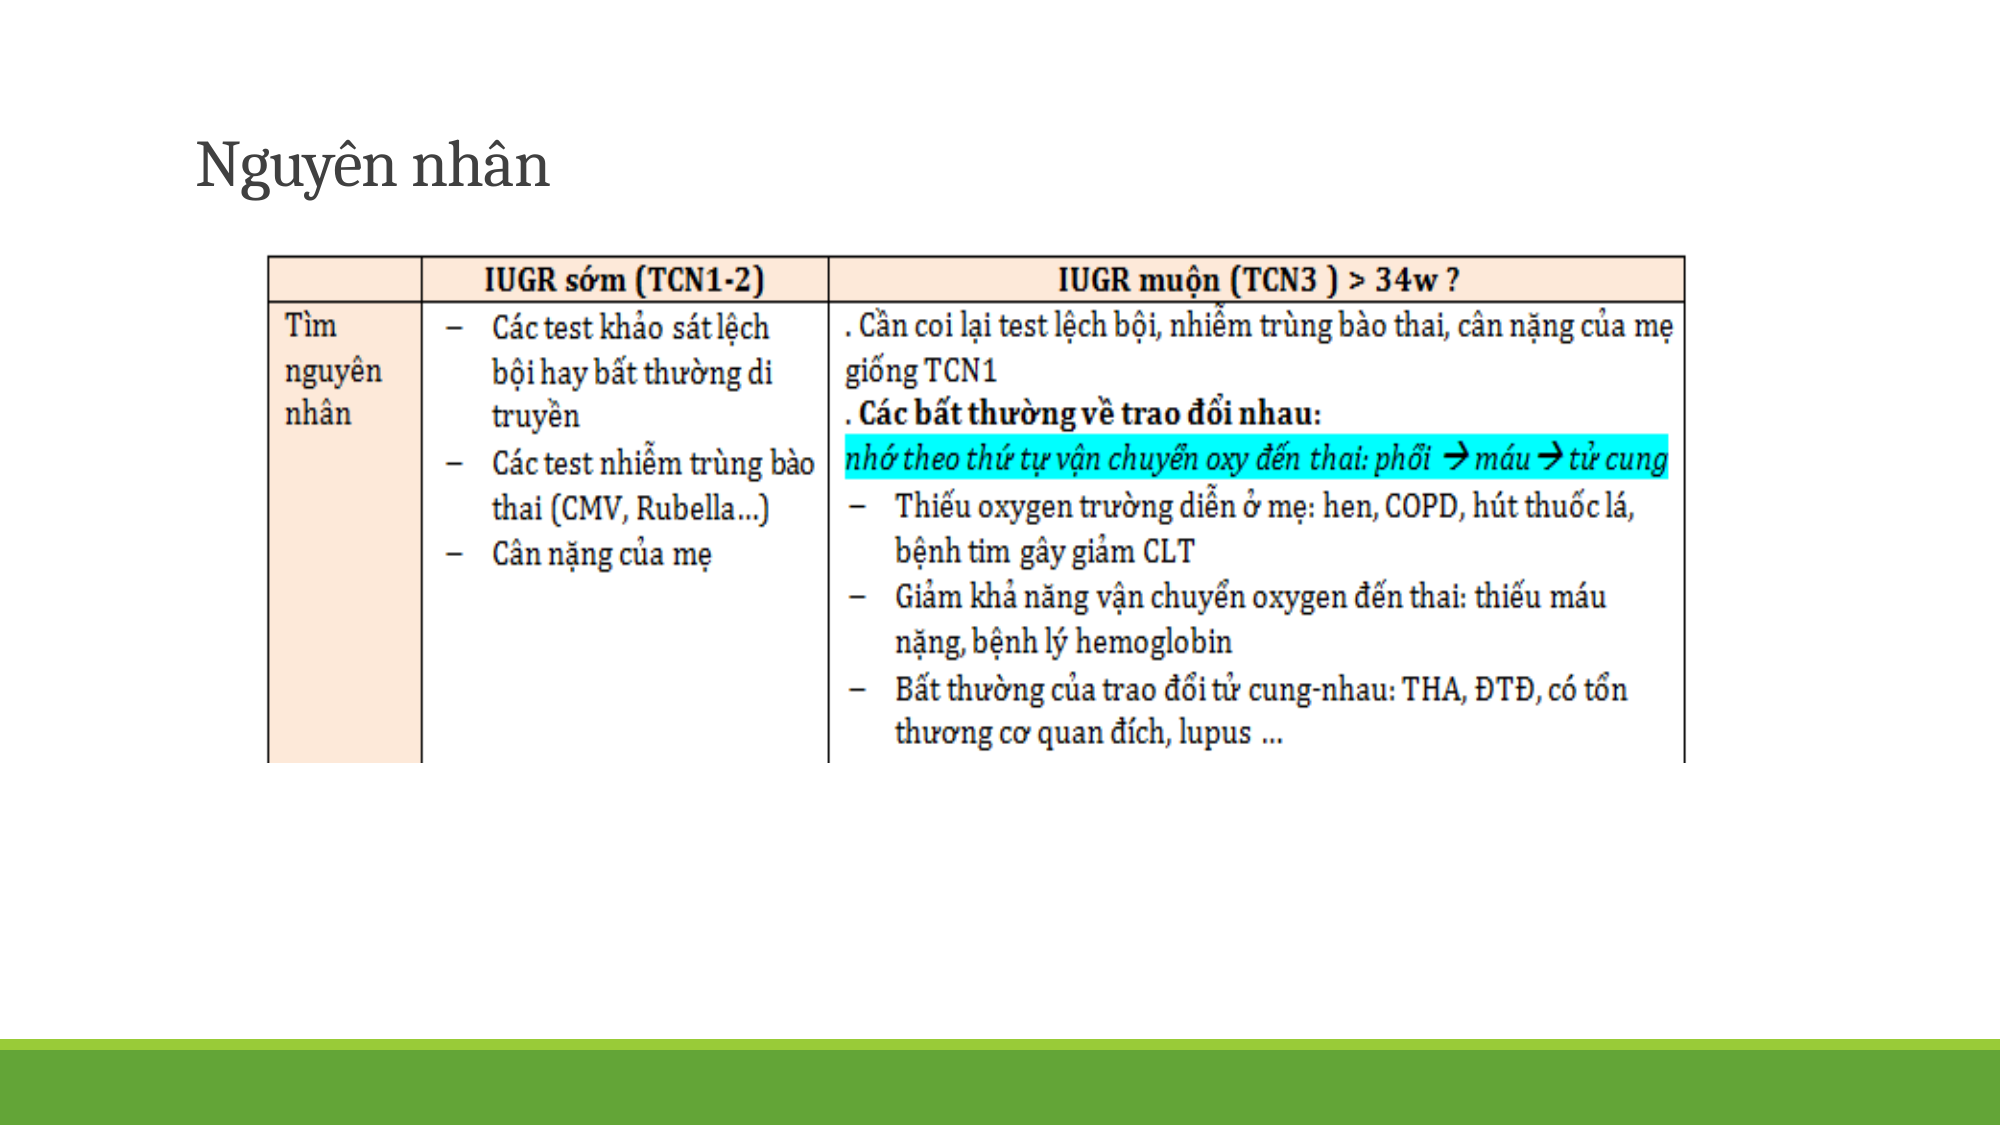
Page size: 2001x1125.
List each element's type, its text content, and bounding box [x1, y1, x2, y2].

picture [261, 249, 1689, 763]
title Nguyên nhân [180, 47, 1830, 285]
